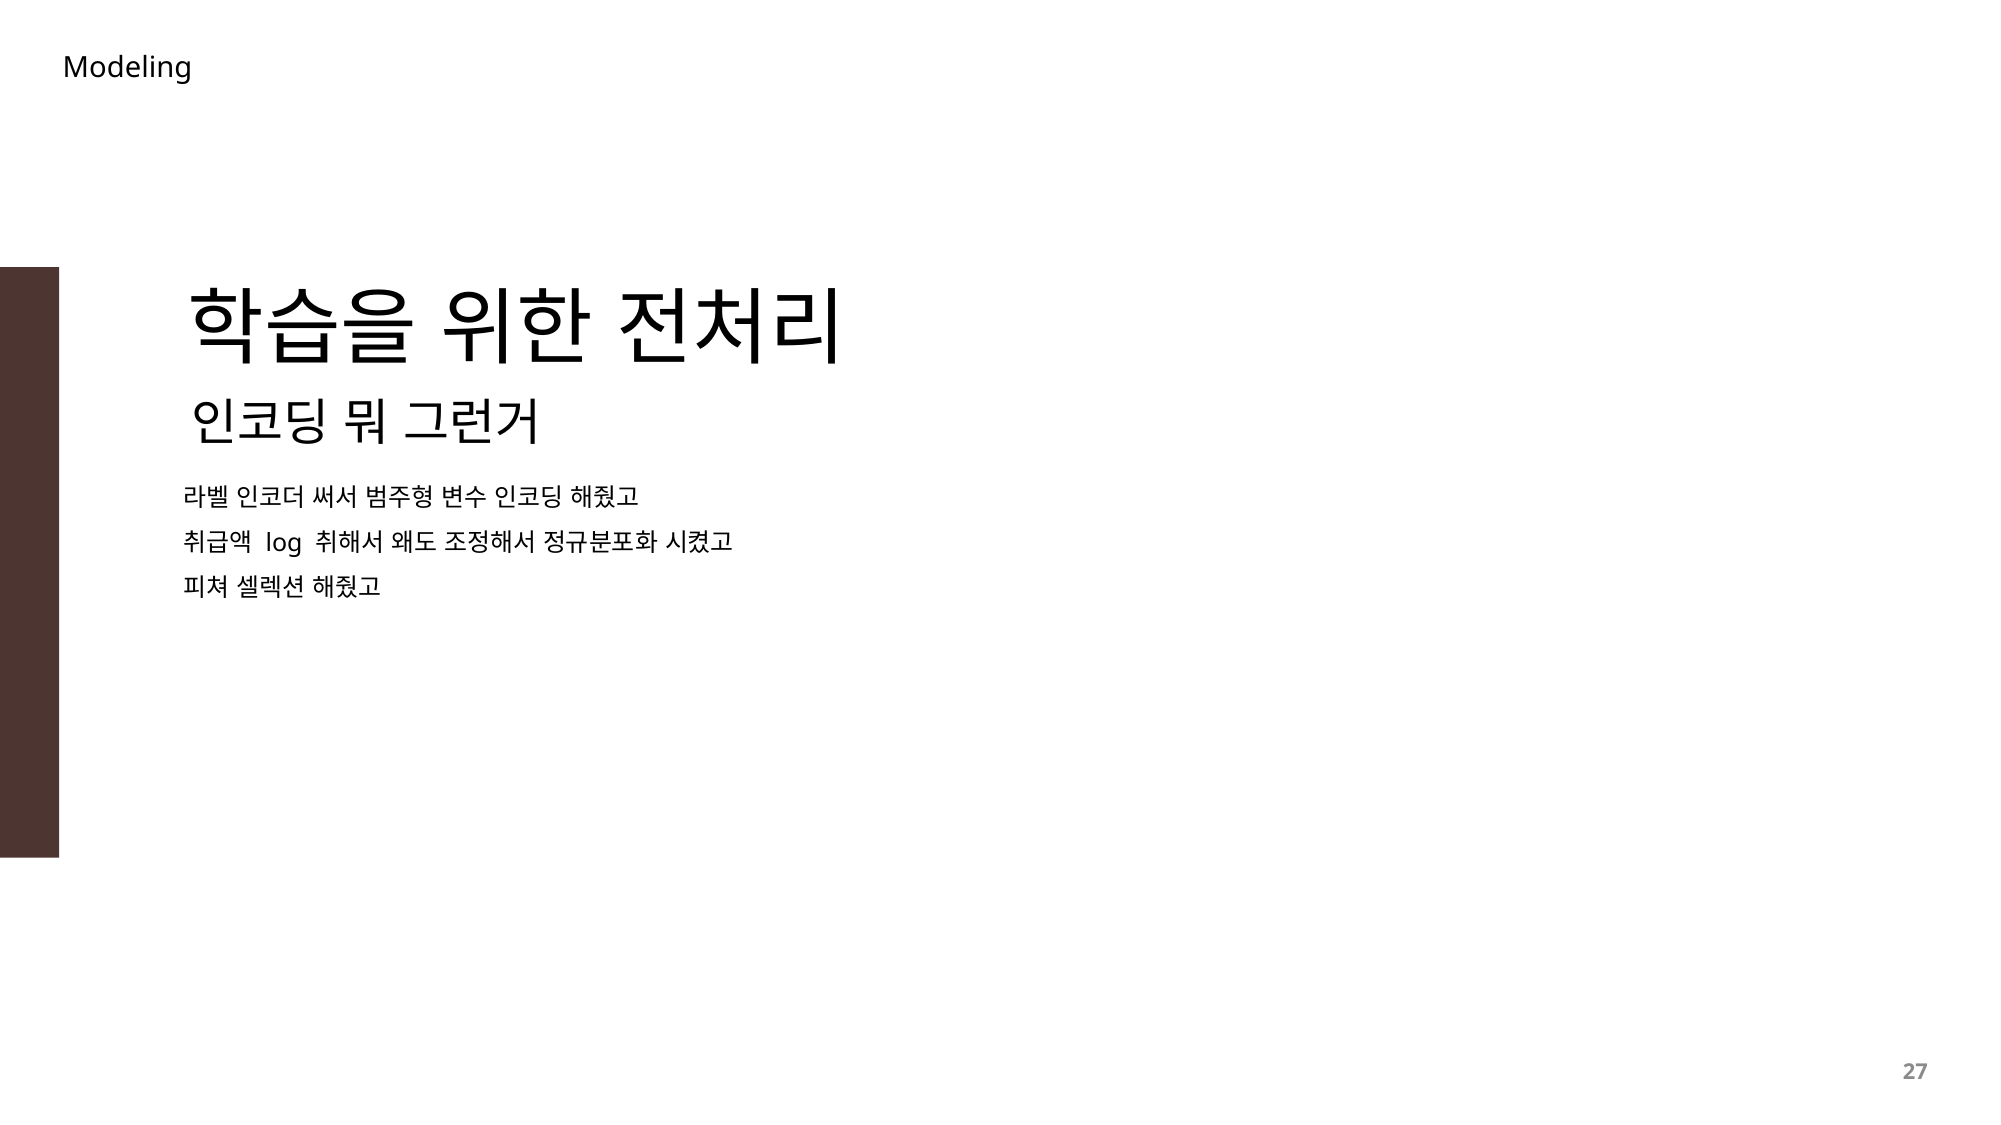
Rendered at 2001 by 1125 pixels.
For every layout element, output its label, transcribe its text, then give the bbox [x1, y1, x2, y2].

text_box 라벨 인코더 써서 범주형 변수 인코딩 해줬고 취급액 log 취해서 왜도 조정해서 정규분포화 시켰고 피쳐 셀렉션 해줬고 [168, 459, 750, 609]
text_box [0, 266, 60, 859]
slide_number 27 [1492, 1042, 1943, 1103]
text_box 학습을 위한 전처리 [172, 267, 861, 382]
text_box 인코딩 뭐 그런거 [177, 383, 557, 458]
text_box Modeling [47, 40, 208, 91]
